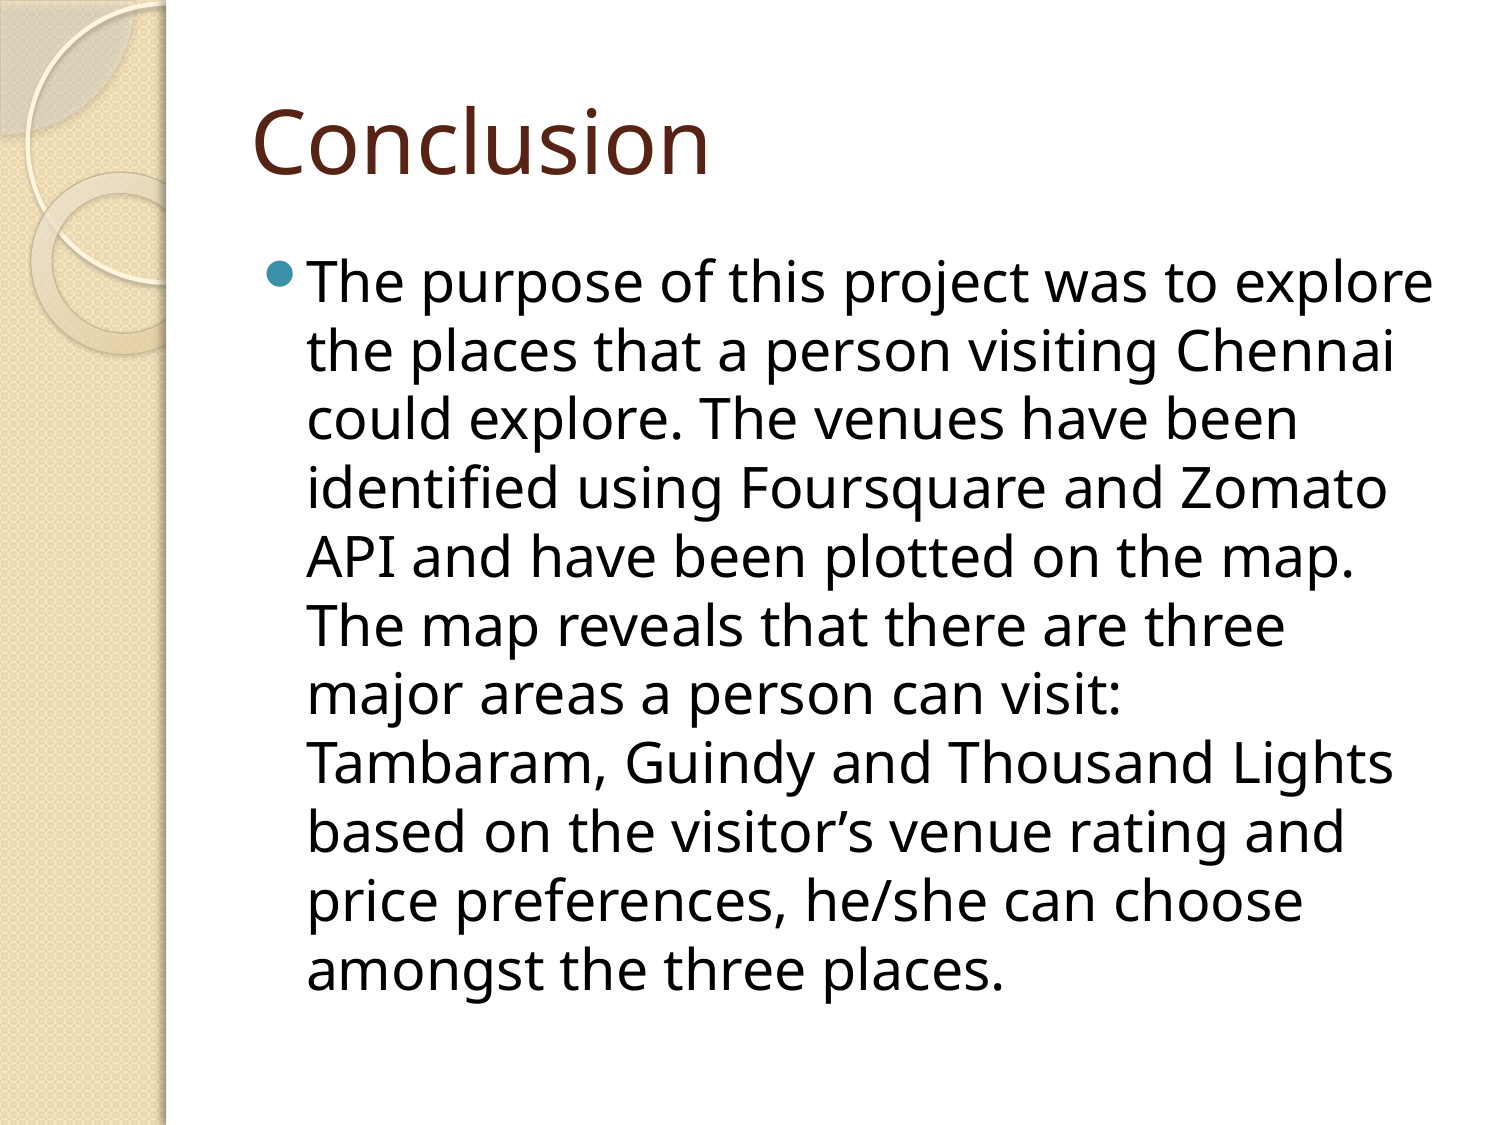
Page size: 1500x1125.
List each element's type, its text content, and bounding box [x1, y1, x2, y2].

list The purpose of this project was to explore the places that a person visiting Chennai could explore. The venues have been identified using Foursquare and Zomato API and have been plotted on the map. The map reveals that there are three major areas a person can visit: Tambaram, Guindy and Thousand Lights based on the visitor’s venue rating and price preferences, he/she can choose amongst the three places. [235, 237, 1466, 1025]
title Conclusion [235, 45, 1466, 233]
